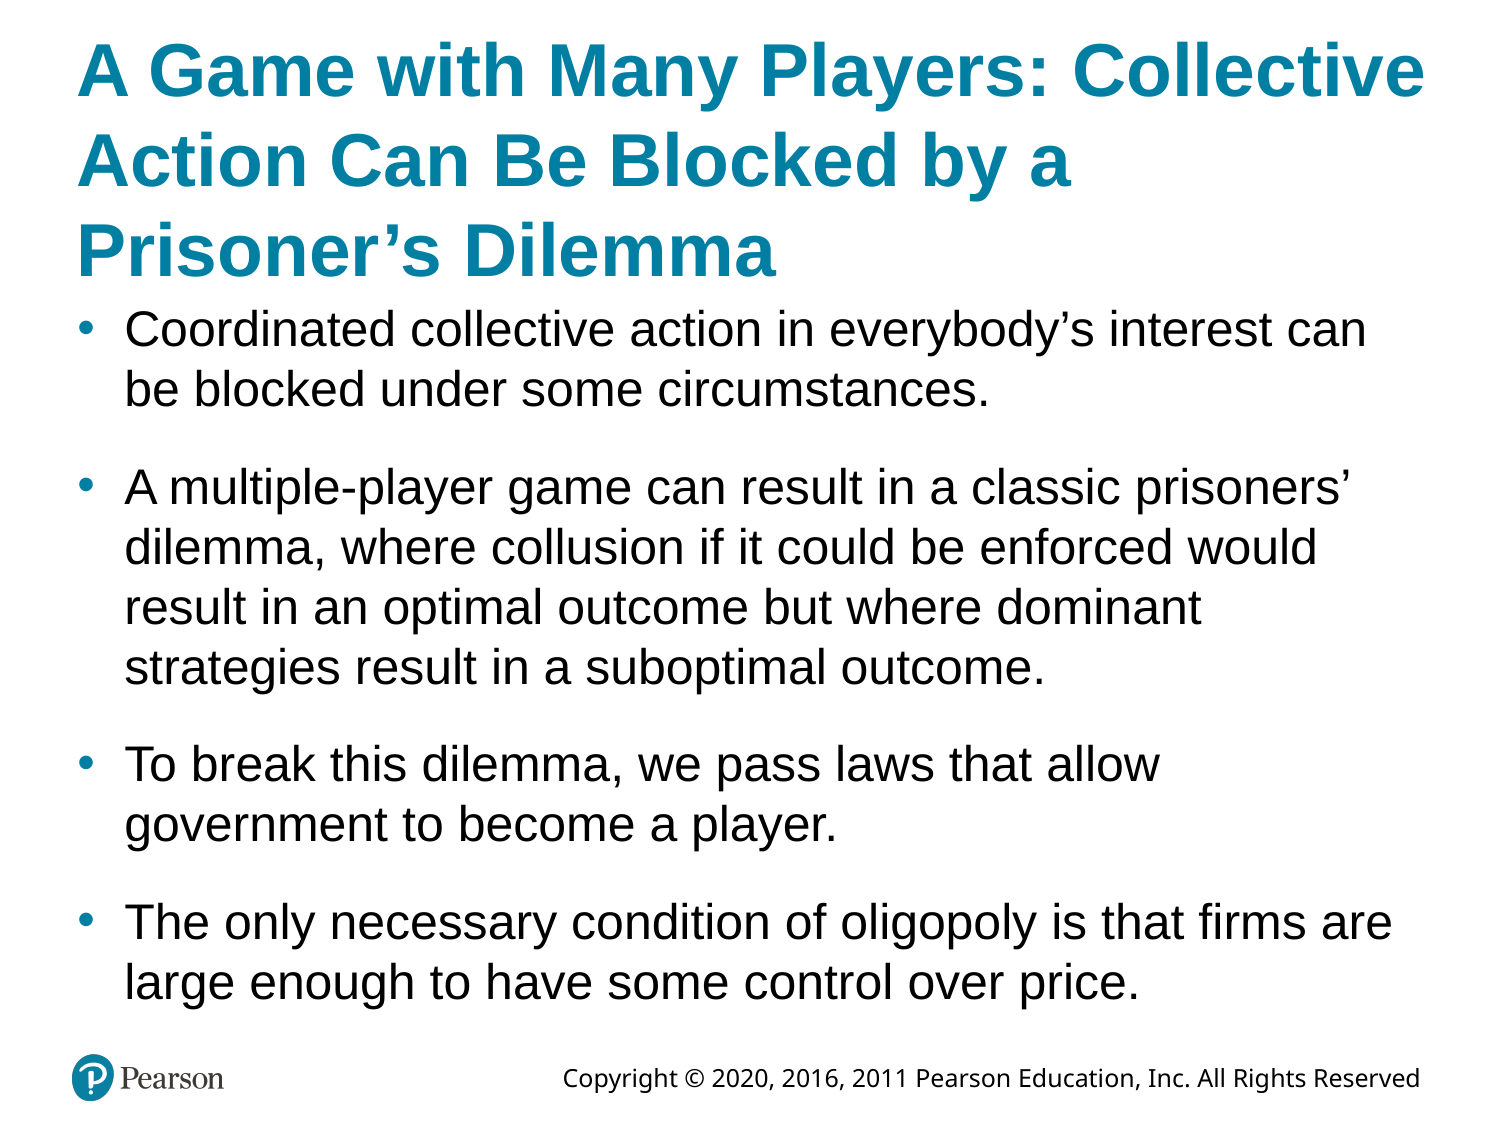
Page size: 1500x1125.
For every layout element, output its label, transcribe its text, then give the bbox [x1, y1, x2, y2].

picture [80, 1063, 106, 1088]
title A Game with Many Players: Collective Action Can Be Blocked by a Prisoner’s Dilemma [61, 25, 1444, 289]
picture [72, 1054, 88, 1070]
list Coordinated collective action in everybody’s interest can be blocked under some circumstances. A multiple-player game can result in a classic prisoners’ dilemma, where collusion if it could be enforced would result in an optimal outcome but where dominant strategies result in a suboptimal outcome. To break this dilemma, we pass laws that allow government to become a player. The only necessary condition of oligopoly is that firms are large enough to have some control over price. [62, 296, 1414, 1010]
picture [72, 1087, 83, 1101]
picture [98, 1054, 224, 1101]
